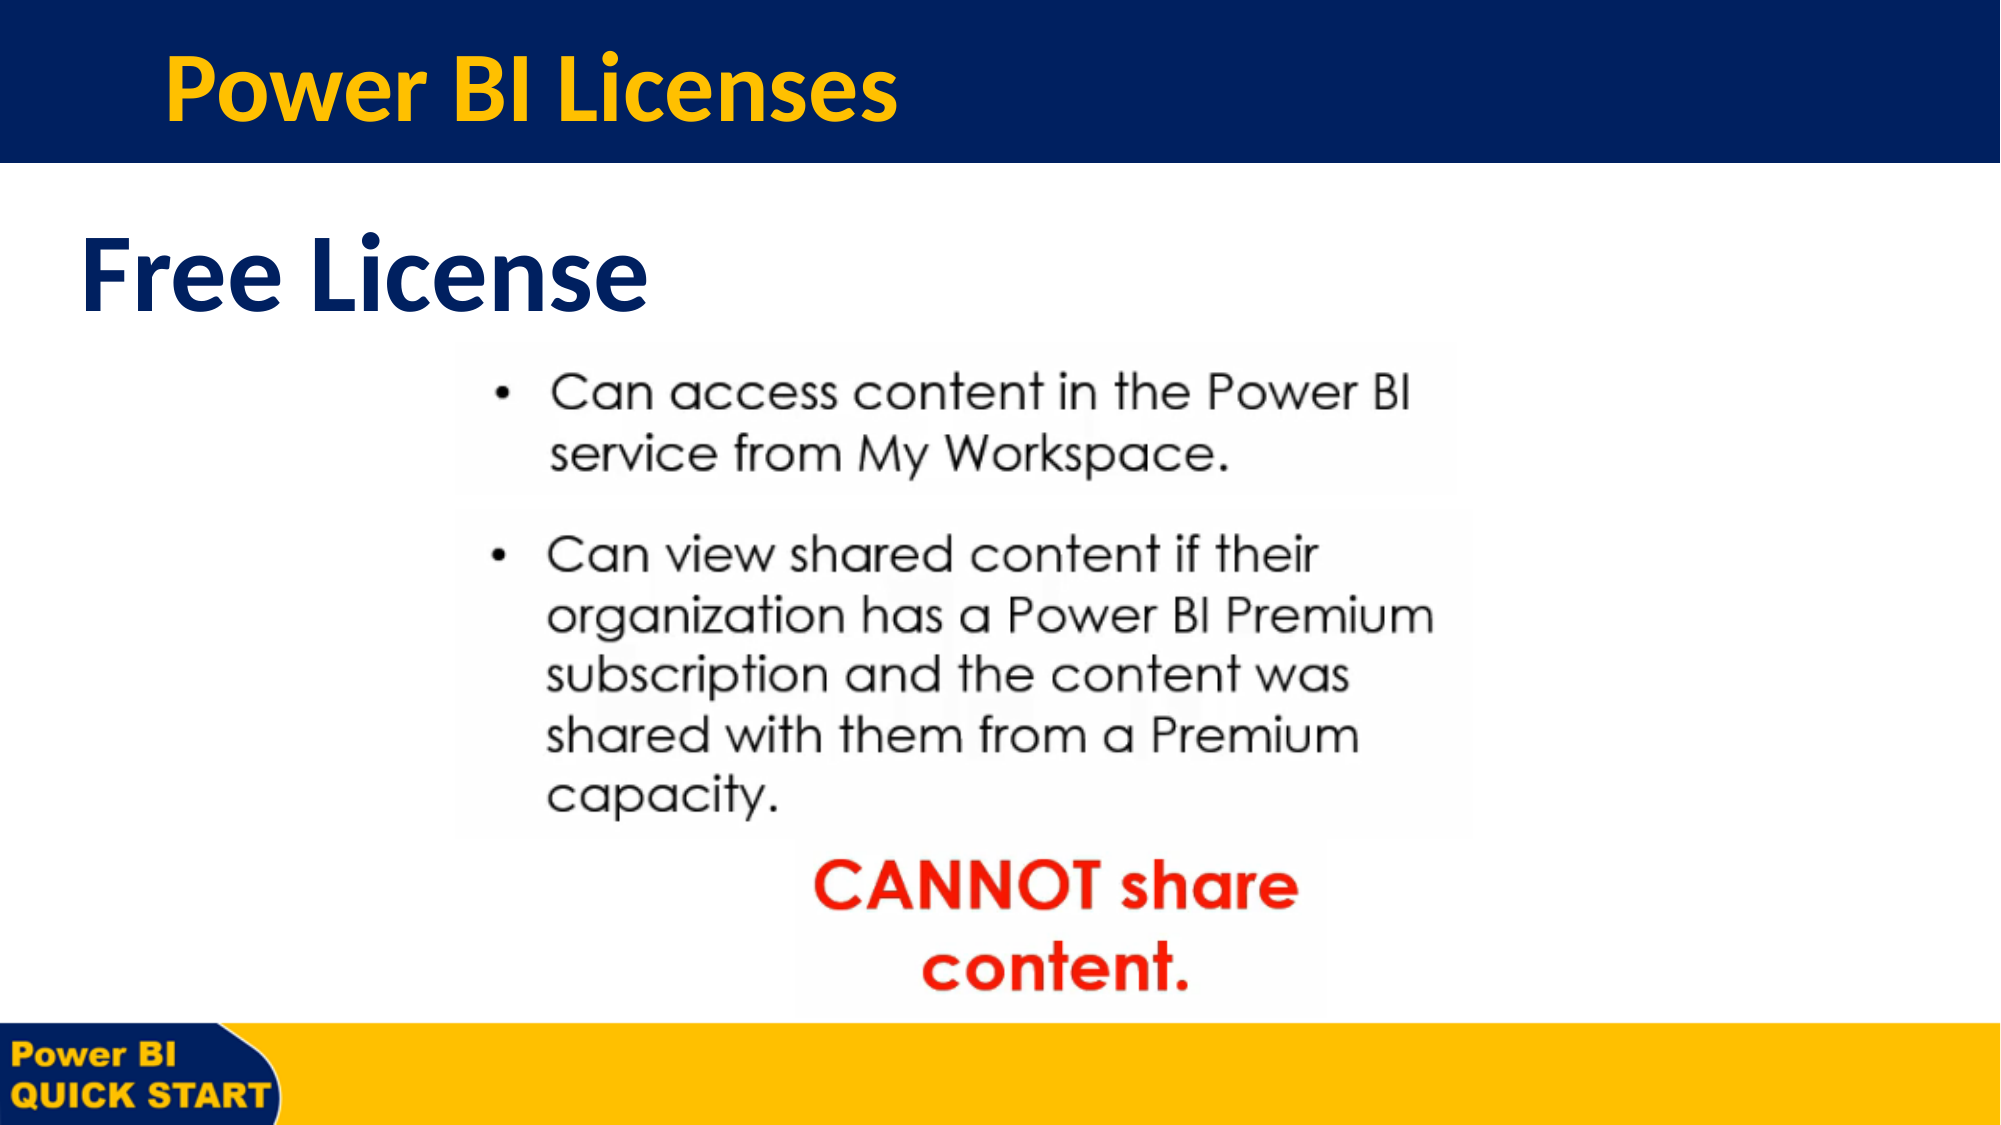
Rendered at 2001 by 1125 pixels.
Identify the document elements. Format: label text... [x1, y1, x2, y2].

picture [0, 0, 2001, 1125]
text_box Power BI Licenses [0, 0, 2000, 164]
text_box Free License [65, 191, 667, 342]
